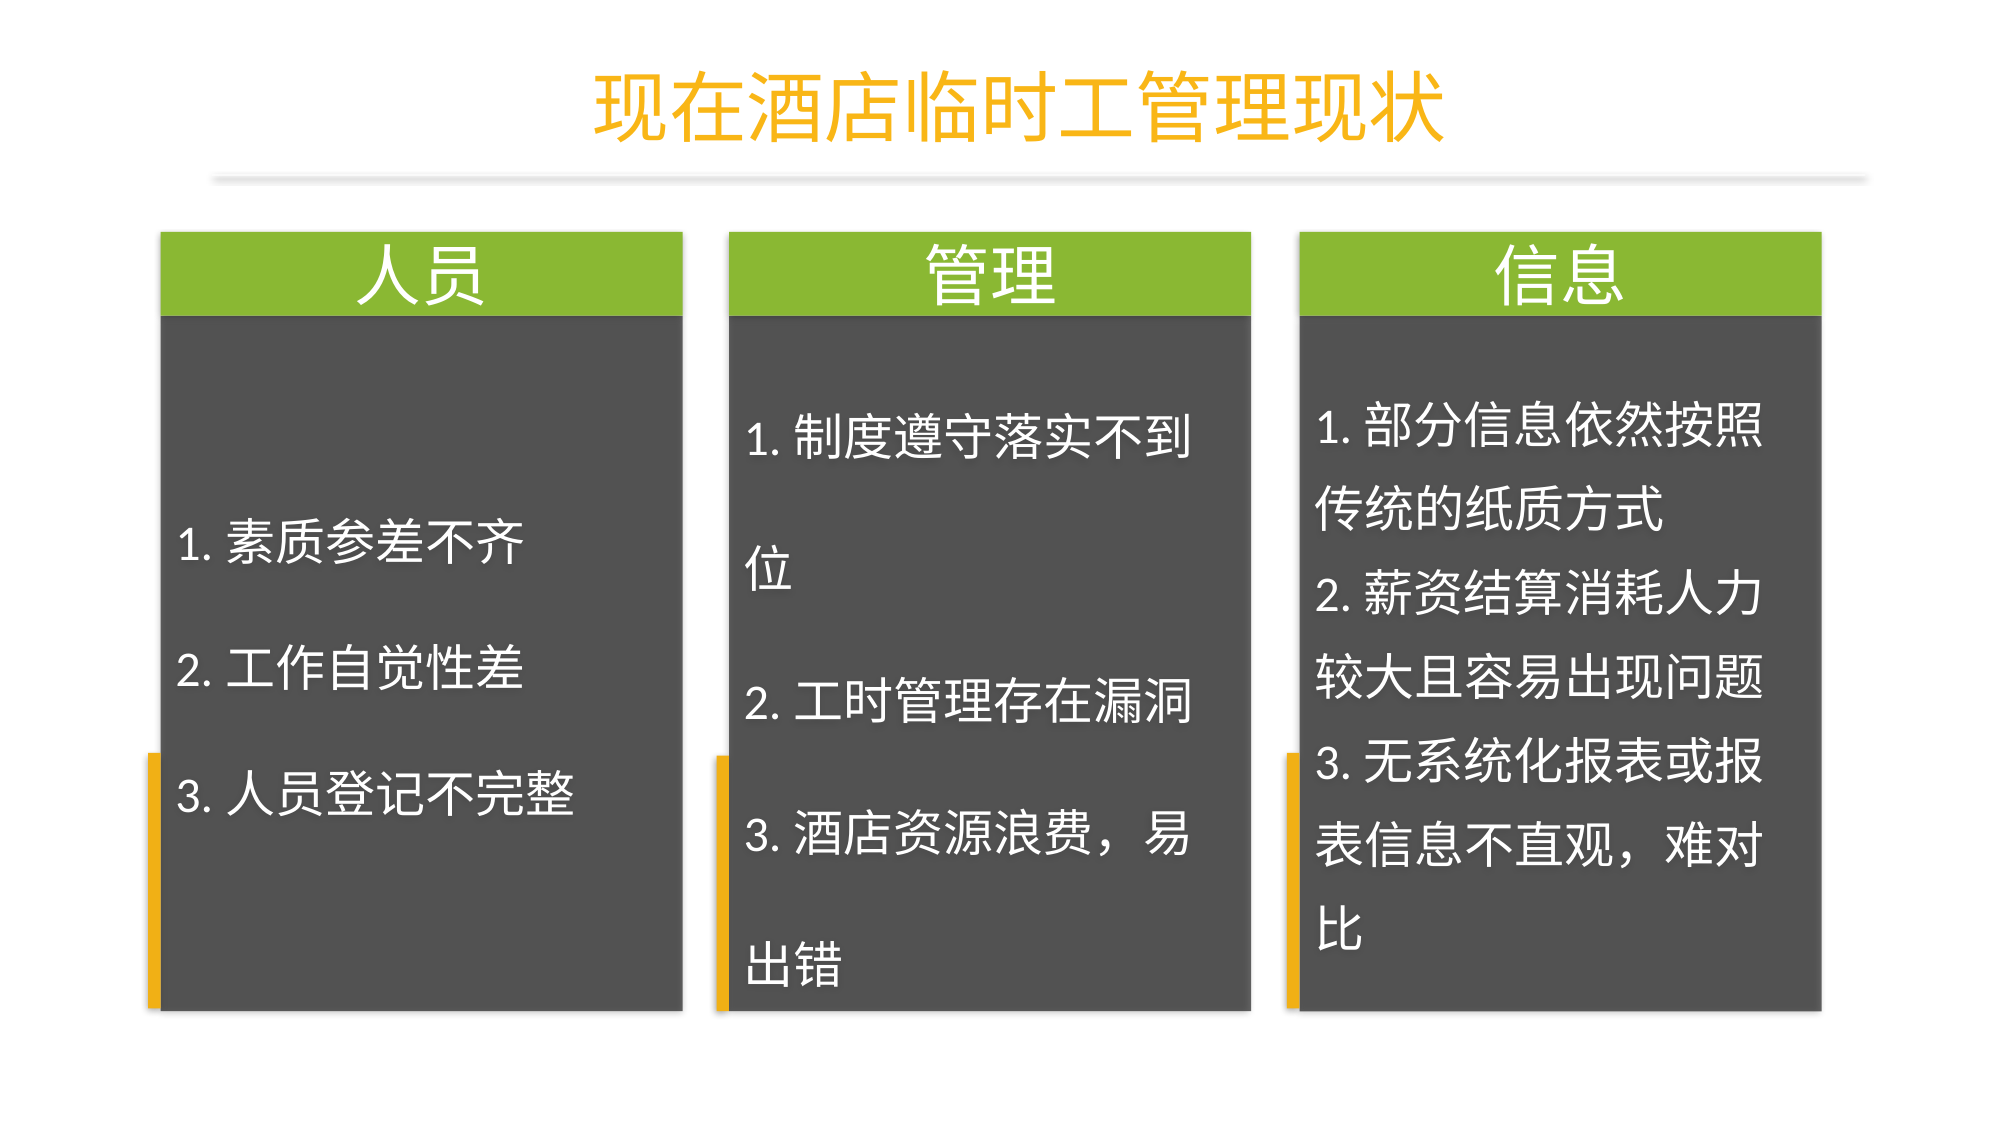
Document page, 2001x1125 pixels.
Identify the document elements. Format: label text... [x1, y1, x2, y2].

text_box 信息 [1299, 231, 1822, 316]
text_box 人员 [160, 231, 683, 316]
text_box [1286, 752, 1300, 1009]
text_box 管理 [728, 231, 1252, 316]
text_box [716, 755, 730, 1012]
text_box 1.制度遵守落实不到位 2.工时管理存在漏洞 3.酒店资源浪费，易出错 [728, 323, 1252, 1012]
text_box 1.素质参差不齐 2.工作自觉性差 3.人员登记不完整 [160, 323, 683, 1012]
text_box 1.部分信息依然按照传统的纸质方式 2.薪资结算消耗人力较大且容易出现问题 3.无系统化报表或报表信息不直观，难对比 [1299, 323, 1822, 1012]
text_box 现在酒店临时工管理现状 [419, 51, 1619, 160]
text_box [147, 752, 161, 1009]
